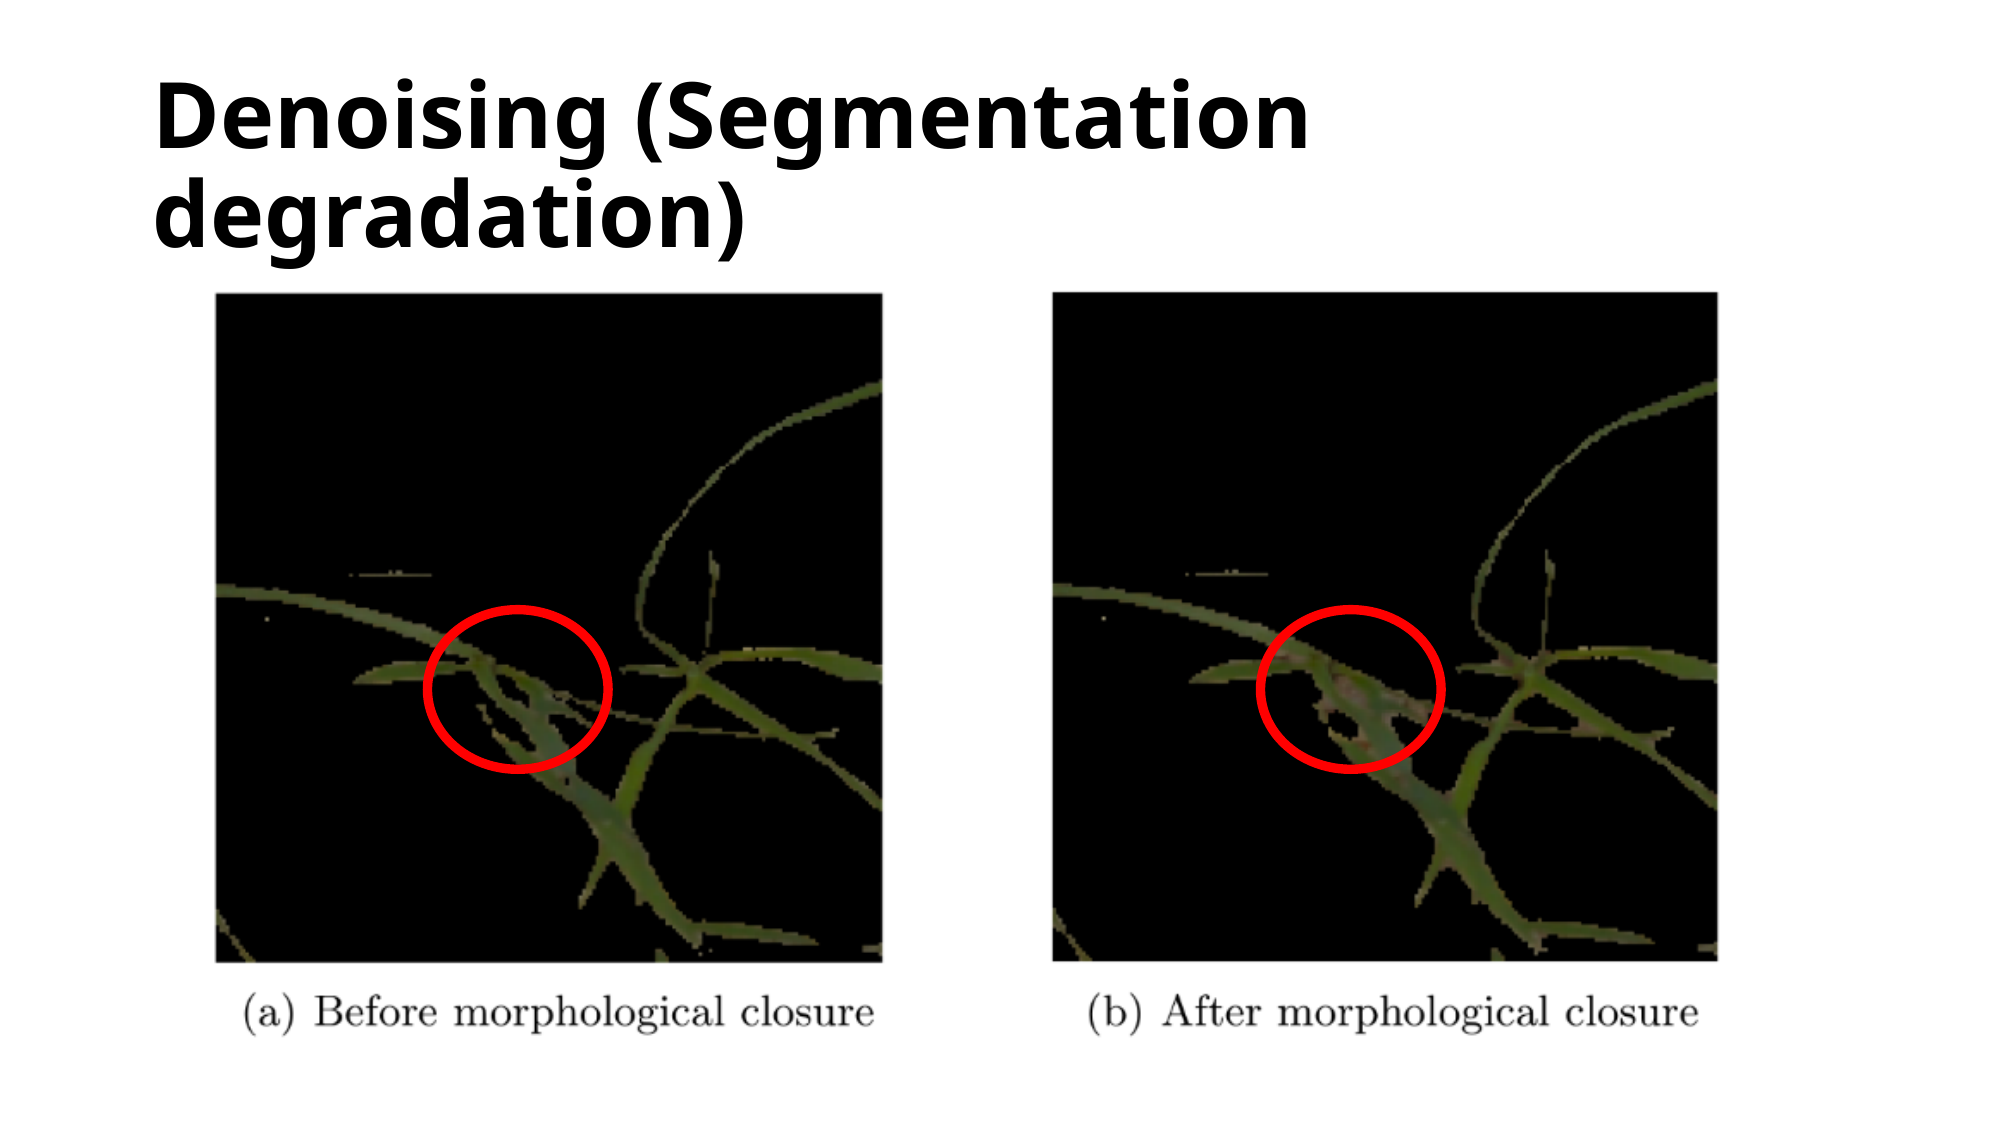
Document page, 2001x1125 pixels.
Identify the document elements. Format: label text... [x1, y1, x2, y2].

title Denoising (Segmentation degradation) [137, 59, 1863, 278]
picture [189, 277, 1740, 1053]
